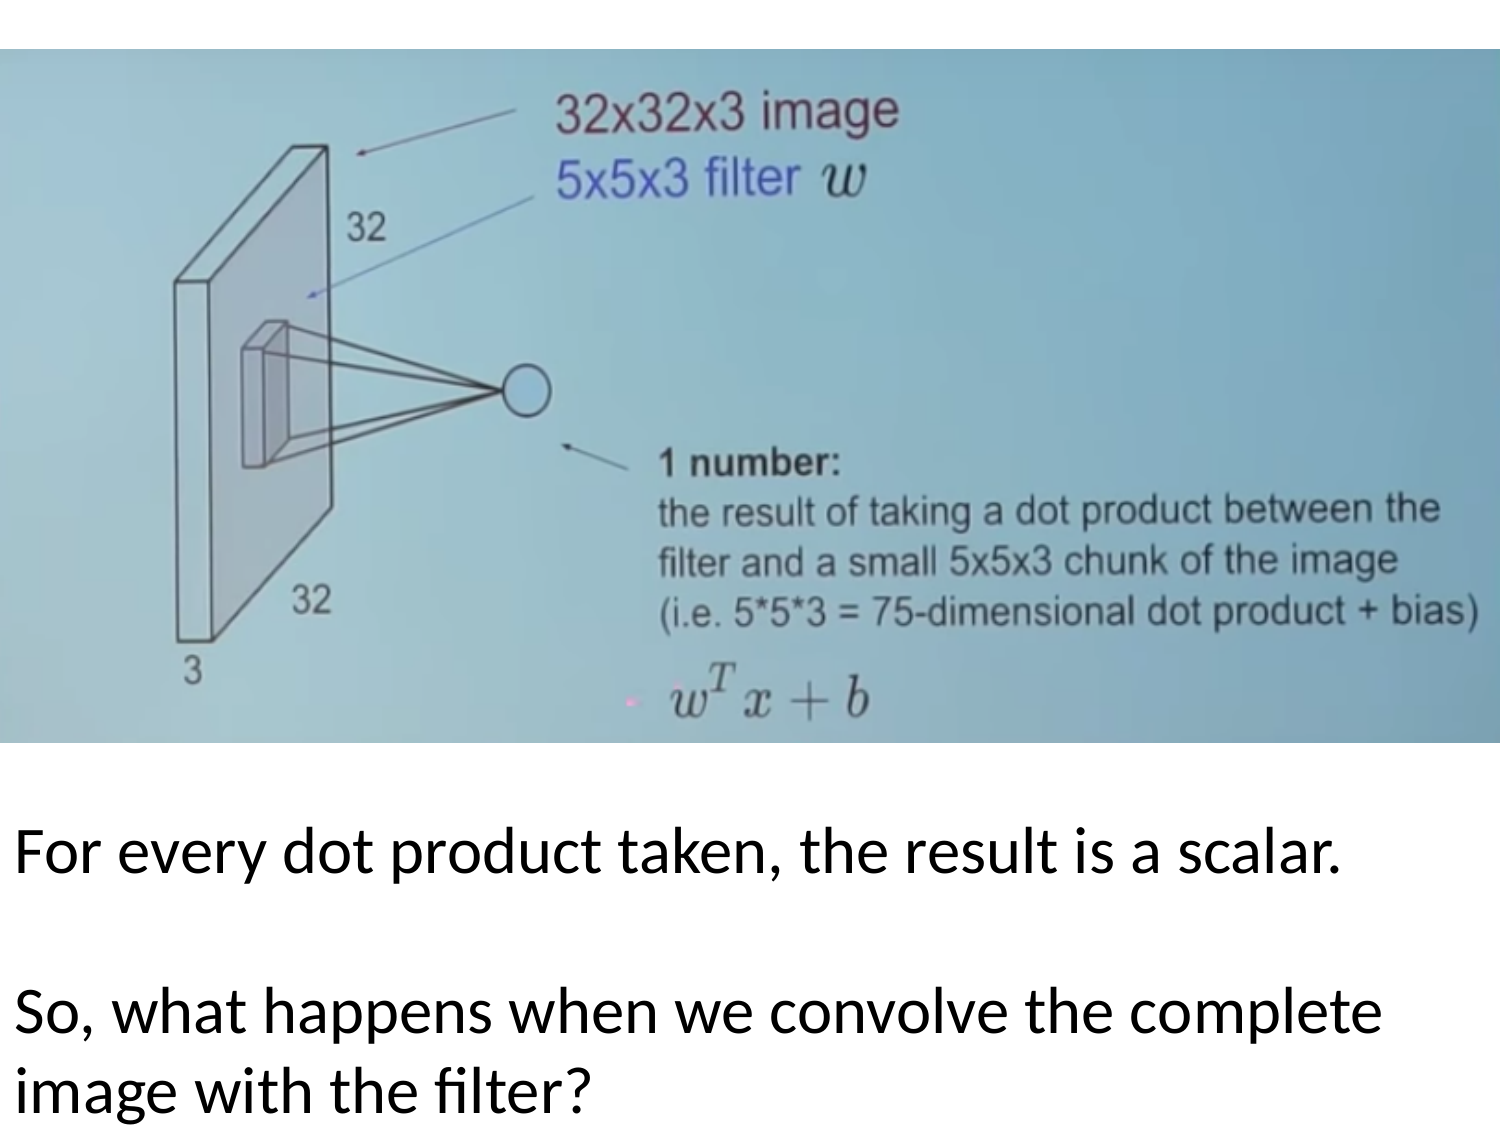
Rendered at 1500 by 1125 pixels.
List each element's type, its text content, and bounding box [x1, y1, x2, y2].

text_box For every dot product taken, the result is a scalar. So, what happens when we convolve the complete image with the filter? [0, 799, 1500, 1125]
picture [0, 49, 1500, 743]
